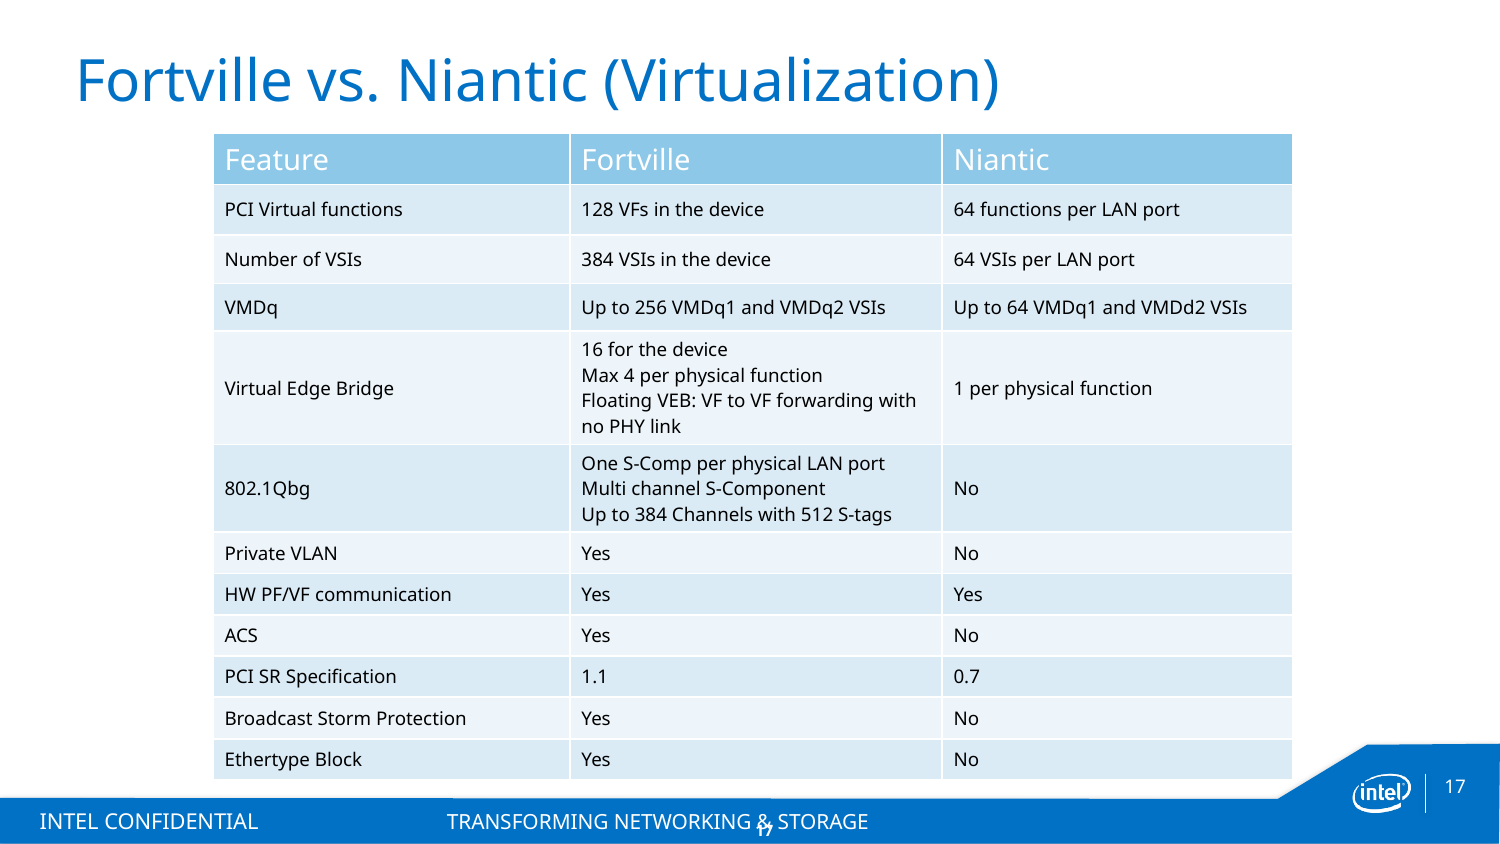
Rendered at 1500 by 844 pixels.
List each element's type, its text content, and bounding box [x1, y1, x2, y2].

title Fortville vs. Niantic (Virtualization) [75, 25, 1425, 131]
table_cell Yes [571, 740, 941, 779]
slide_number INTEL CONFIDENTIAL [39, 808, 357, 834]
table_cell Yes [571, 533, 941, 573]
table_cell PCI Virtual functions [214, 185, 569, 234]
table_cell ACS [214, 616, 569, 655]
table_cell 0.7 [943, 657, 1292, 696]
table_cell Yes [571, 574, 941, 614]
table_cell No [943, 445, 1292, 531]
picture [1351, 770, 1412, 814]
table_cell Up to 64 VMDq1 and VMDd2 VSIs [943, 284, 1292, 330]
table_cell 1.1 [571, 657, 941, 696]
table_cell Number of VSIs [214, 236, 569, 283]
table_cell 1 per physical function [943, 332, 1292, 444]
table_cell Yes [571, 698, 941, 738]
table_cell Ethertype Block [214, 740, 569, 779]
table_cell No [943, 698, 1292, 738]
table_cell 64 functions per LAN port [943, 185, 1292, 234]
table_cell Broadcast Storm Protection [214, 698, 569, 738]
table_cell Yes [943, 574, 1292, 614]
table_cell No [943, 616, 1292, 655]
table_cell 802.1Qbg [214, 445, 569, 531]
table_cell HW PF/VF communication [214, 574, 569, 614]
table_cell No [943, 740, 1292, 779]
table_header Fortville [571, 134, 941, 184]
table_cell Yes [571, 616, 941, 655]
text_box 17 [740, 813, 793, 838]
table_cell Private VLAN [214, 533, 569, 573]
table_cell 384 VSIs in the device [571, 236, 941, 283]
table_cell No [943, 533, 1292, 573]
table_cell 128 VFs in the device [571, 185, 941, 234]
table_cell 16 for the device Max 4 per physical function Floating VEB: VF to VF forwarding with no PHY link [571, 332, 941, 444]
table_cell One S-Comp per physical LAN port Multi channel S-Component Up to 384 Channels with 512 S-tags [571, 445, 941, 531]
table_header Niantic [943, 134, 1292, 184]
table_header Feature [214, 134, 569, 184]
table_cell PCI SR Specification [214, 657, 569, 696]
table_cell 64 VSIs per LAN port [943, 236, 1292, 283]
table_cell Up to 256 VMDq1 and VMDq2 VSIs [571, 284, 941, 330]
table_cell VMDq [214, 284, 569, 330]
table_cell Virtual Edge Bridge [214, 332, 569, 444]
